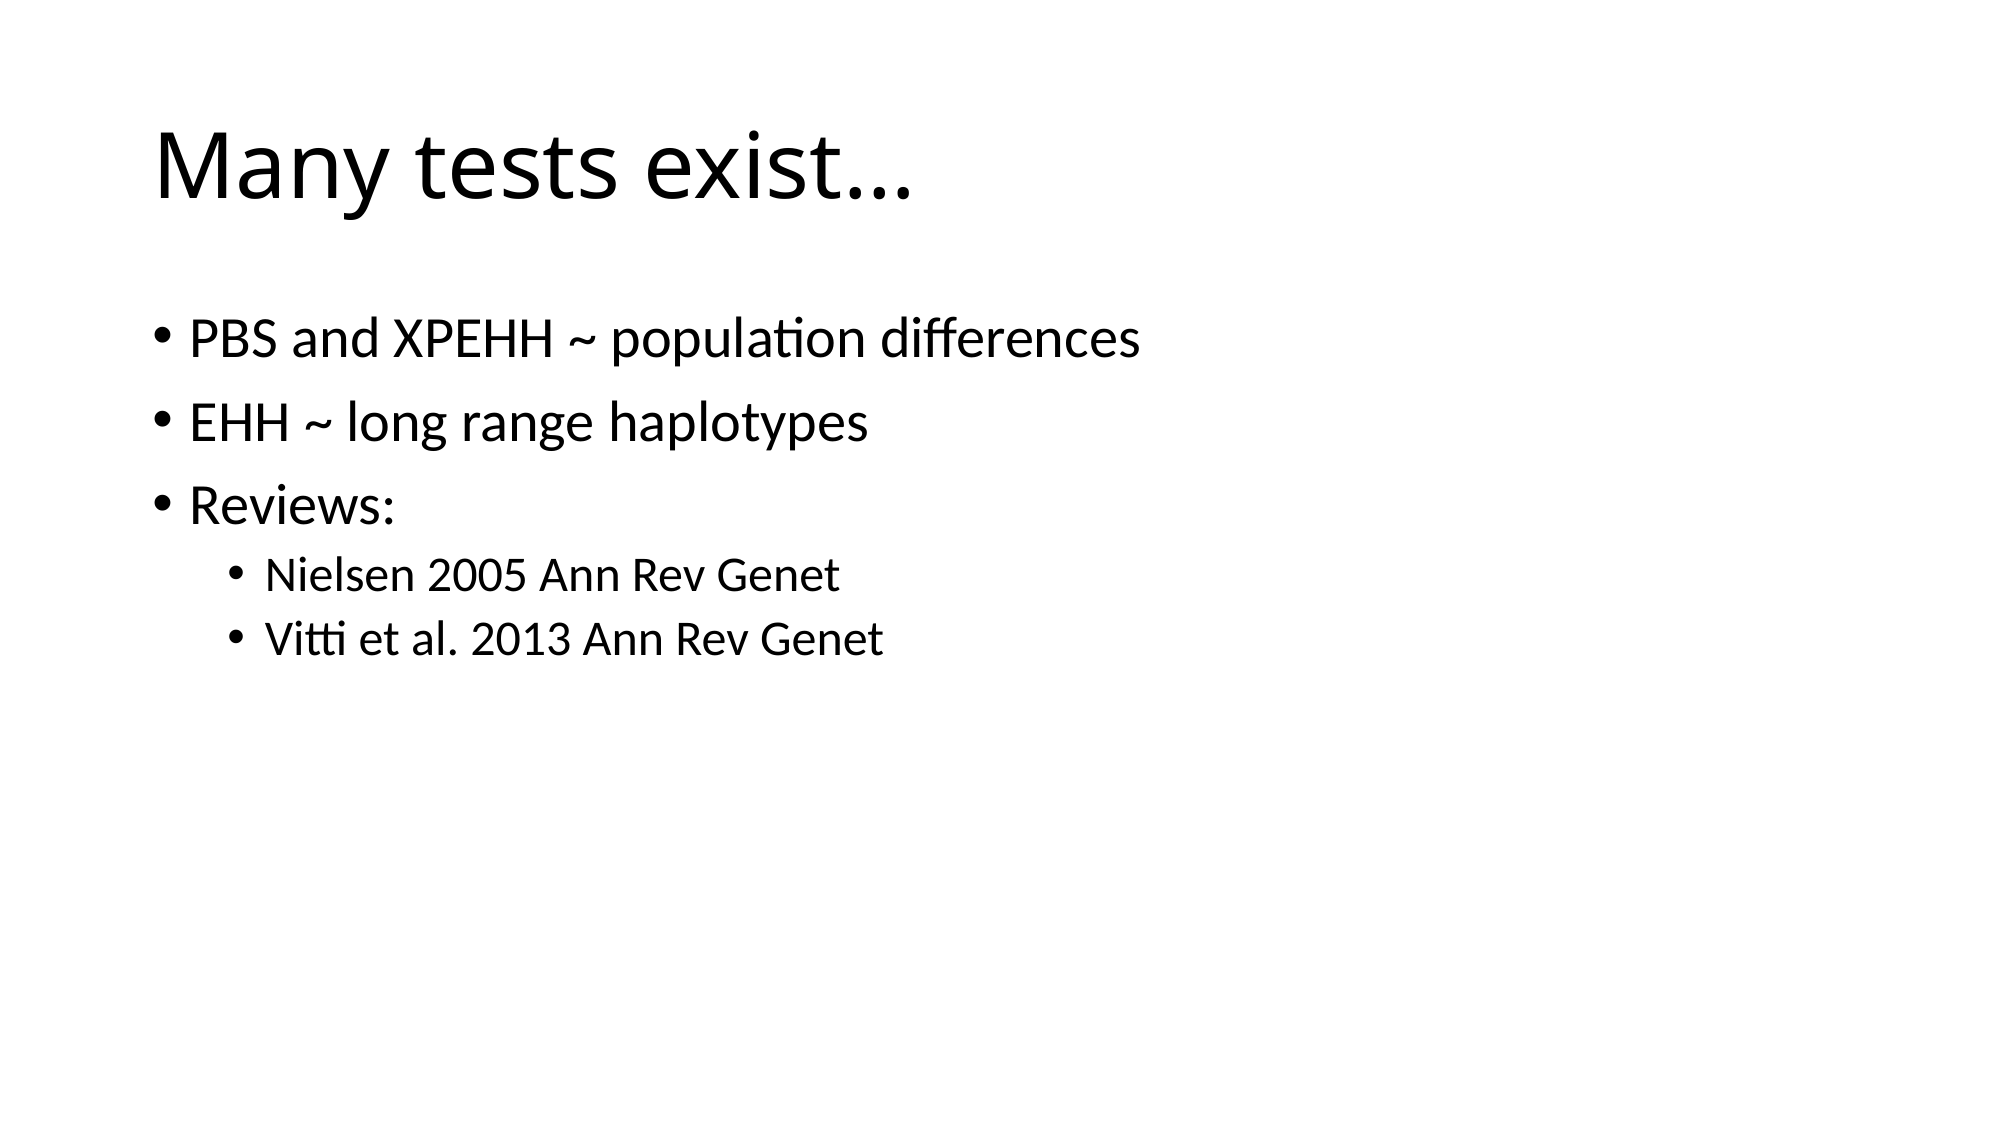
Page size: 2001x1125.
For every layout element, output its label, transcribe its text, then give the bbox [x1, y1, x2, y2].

title Many tests exist… [137, 59, 1863, 278]
list PBS and XPEHH ~ population differences EHH ~ long range haplotypes Reviews: Nielsen 2005 Ann Rev Genet Vitti et al. 2013 Ann Rev Genet [137, 299, 1863, 1014]
